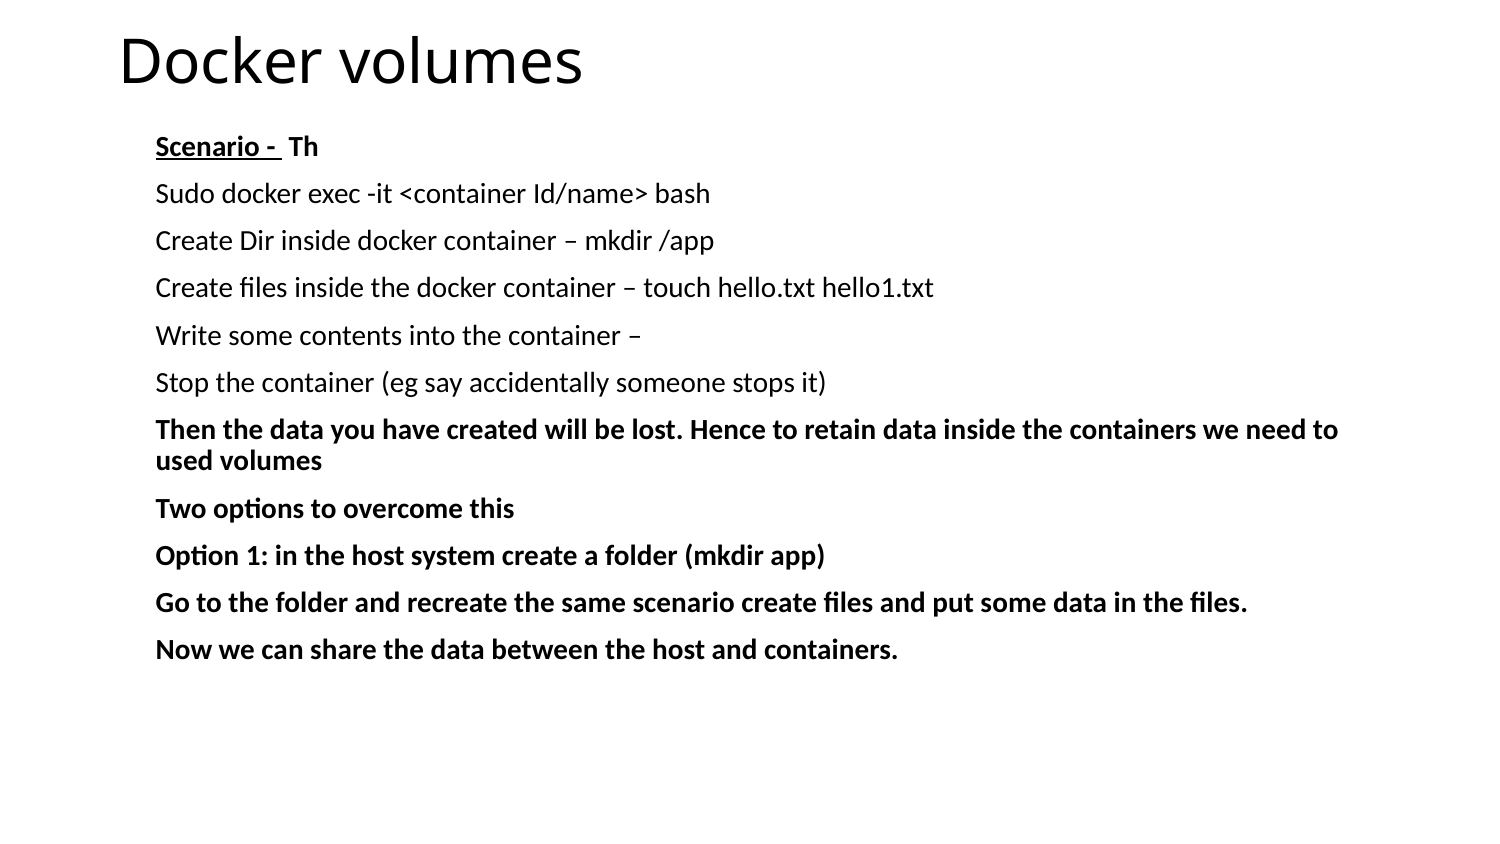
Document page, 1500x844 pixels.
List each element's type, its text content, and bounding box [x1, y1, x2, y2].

title Docker volumes [103, 22, 1397, 105]
list Scenario - Th Sudo docker exec -it <container Id/name> bash Create Dir inside docker container – mkdir /app Create files inside the docker container – touch hello.txt hello1.txt Write some contents into the container – Stop the container (eg say accidentally someone stops it) Then the data you have created will be lost. Hence to retain data inside the containers we need to used volumes Two options to overcome this Option 1: in the host system create a folder (mkdir app) Go to the folder and recreate the same scenario create files and put some data in the files. Now we can share the data between the host and containers. [103, 123, 1397, 760]
